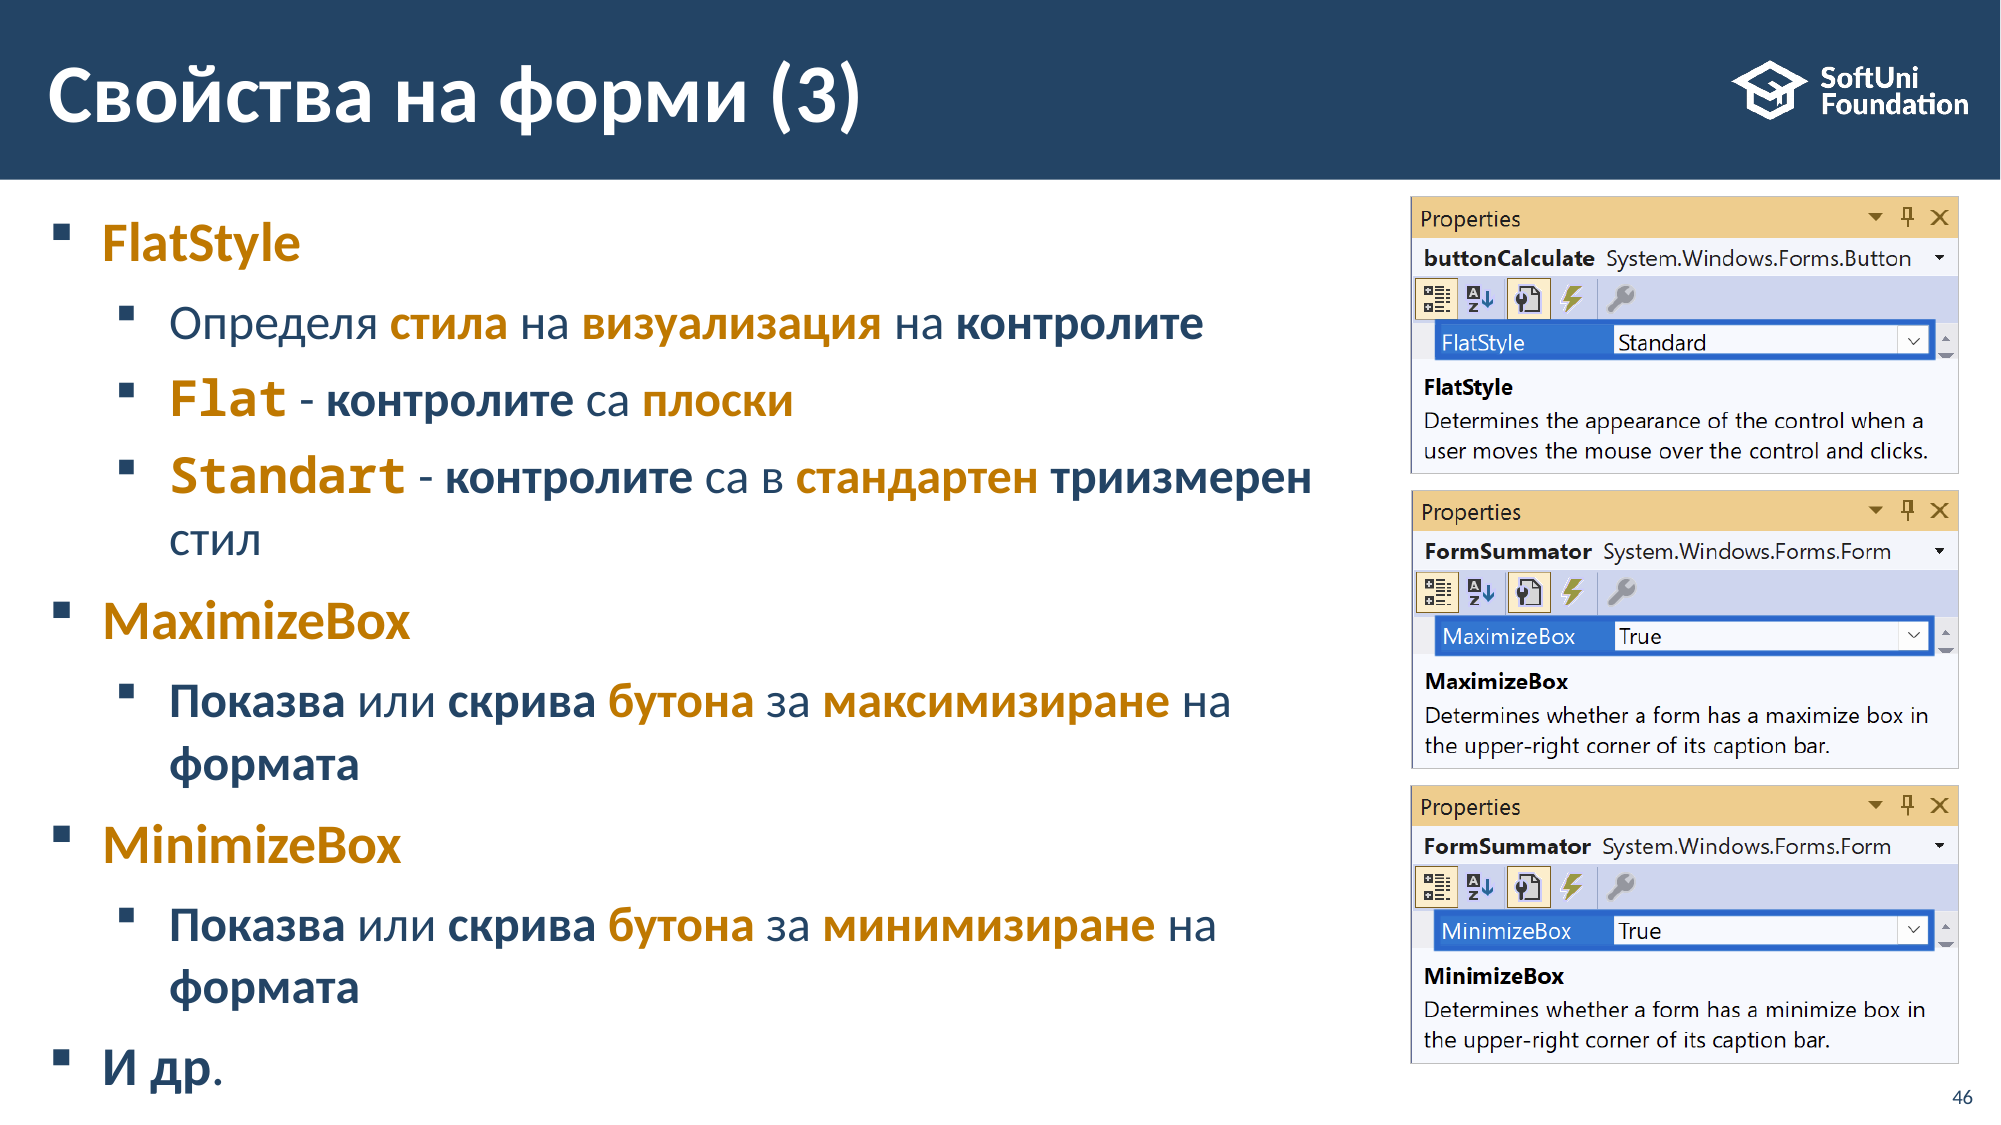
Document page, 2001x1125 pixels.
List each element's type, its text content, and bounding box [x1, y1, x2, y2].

picture [1410, 785, 1959, 1064]
title Свойства на форми (3) [31, 16, 1716, 162]
picture [1410, 490, 1959, 769]
slide_number 46 [1927, 1067, 1989, 1117]
picture [1731, 60, 1968, 120]
picture [1410, 195, 1959, 474]
list FlatStyle Определя стила на визуализация на контролите Flat - контролите са плоски Standart - контролите са в стандартен триизмерен стил MaximizeBox Показва или скрива бутона за максимизиране на формата MinimizeBox Показва или скрива бутона за минимизиране на формата И др. [31, 196, 1370, 1104]
